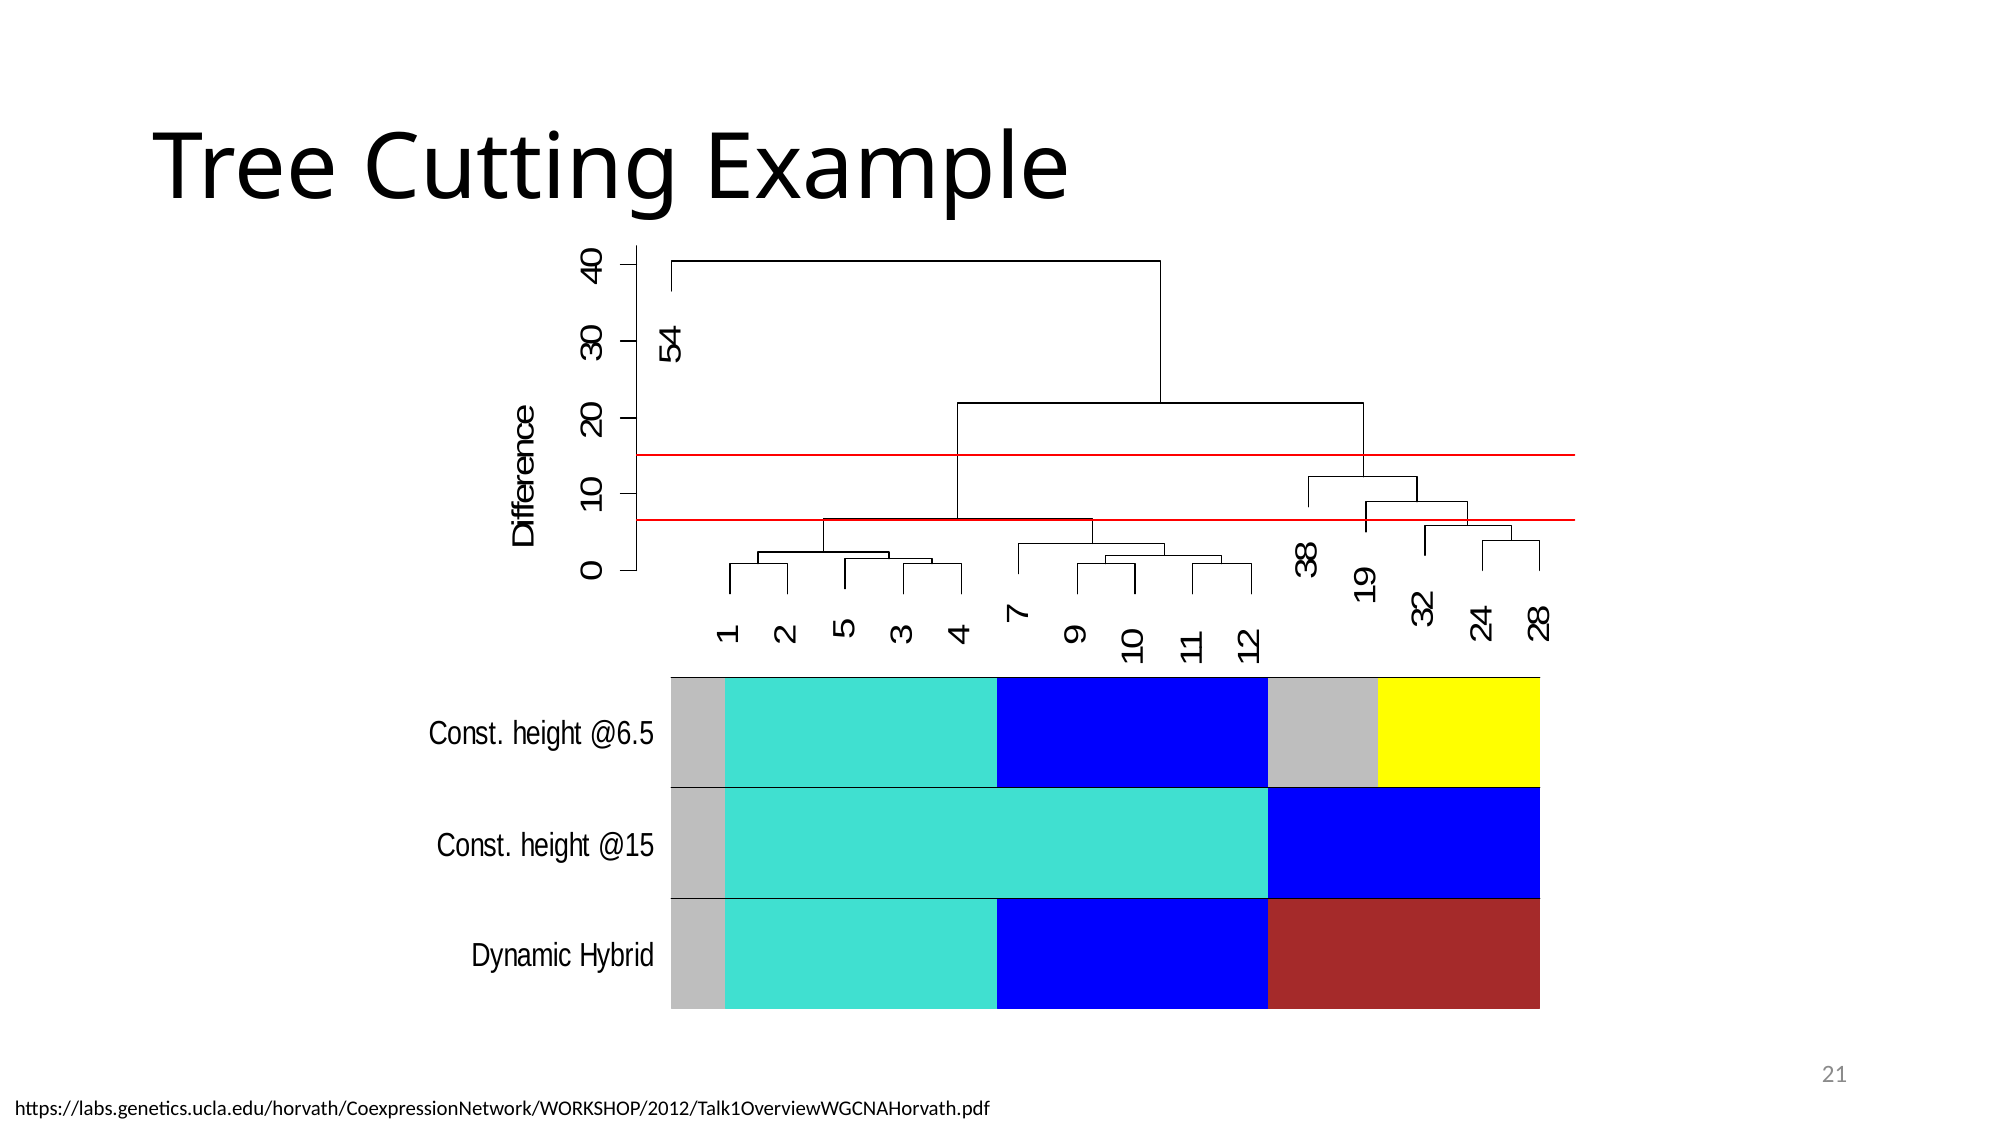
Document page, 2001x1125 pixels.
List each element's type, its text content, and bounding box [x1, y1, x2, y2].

slide_number 21 [1412, 1042, 1863, 1103]
title Tree Cutting Example [137, 59, 1863, 278]
picture [418, 162, 1582, 1021]
text_box https://labs.genetics.ucla.edu/horvath/CoexpressionNetwork/WORKSHOP/2012/Talk1OverviewWGCNAHorvath.pdf [0, 1087, 1216, 1125]
